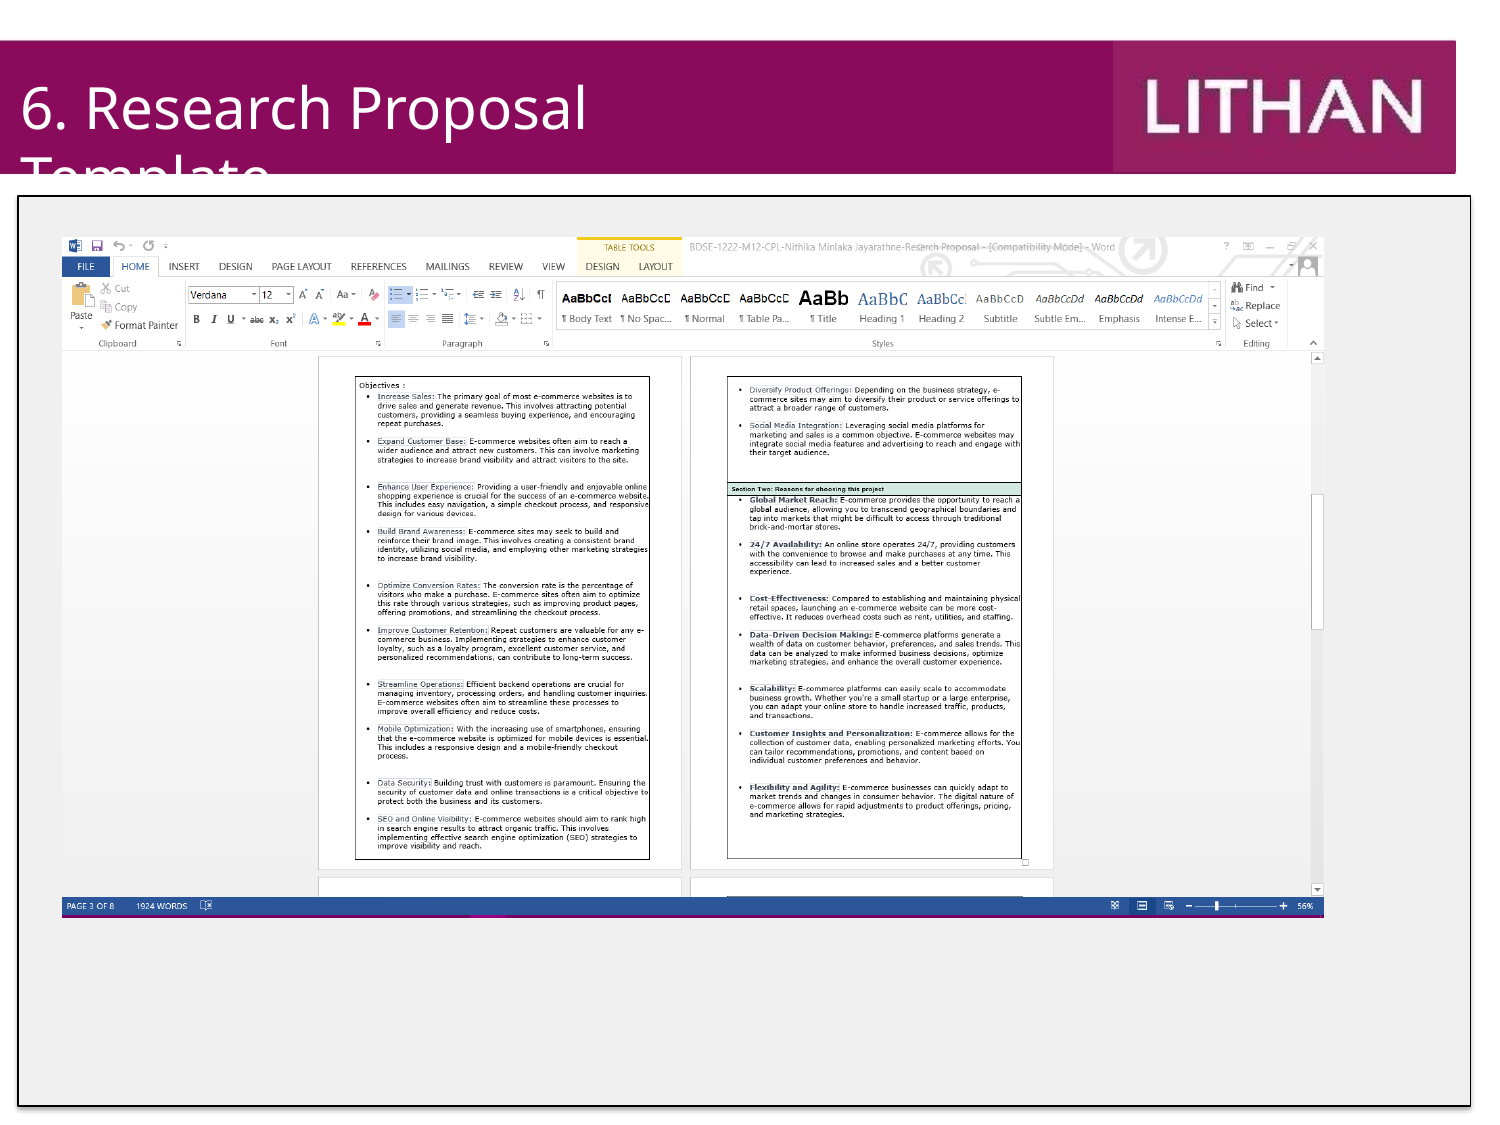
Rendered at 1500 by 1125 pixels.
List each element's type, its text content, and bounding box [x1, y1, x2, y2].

title 6. Research Proposal Template [18, 68, 842, 194]
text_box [11, 194, 1477, 1116]
picture [62, 237, 1324, 918]
picture [0, 37, 1457, 178]
